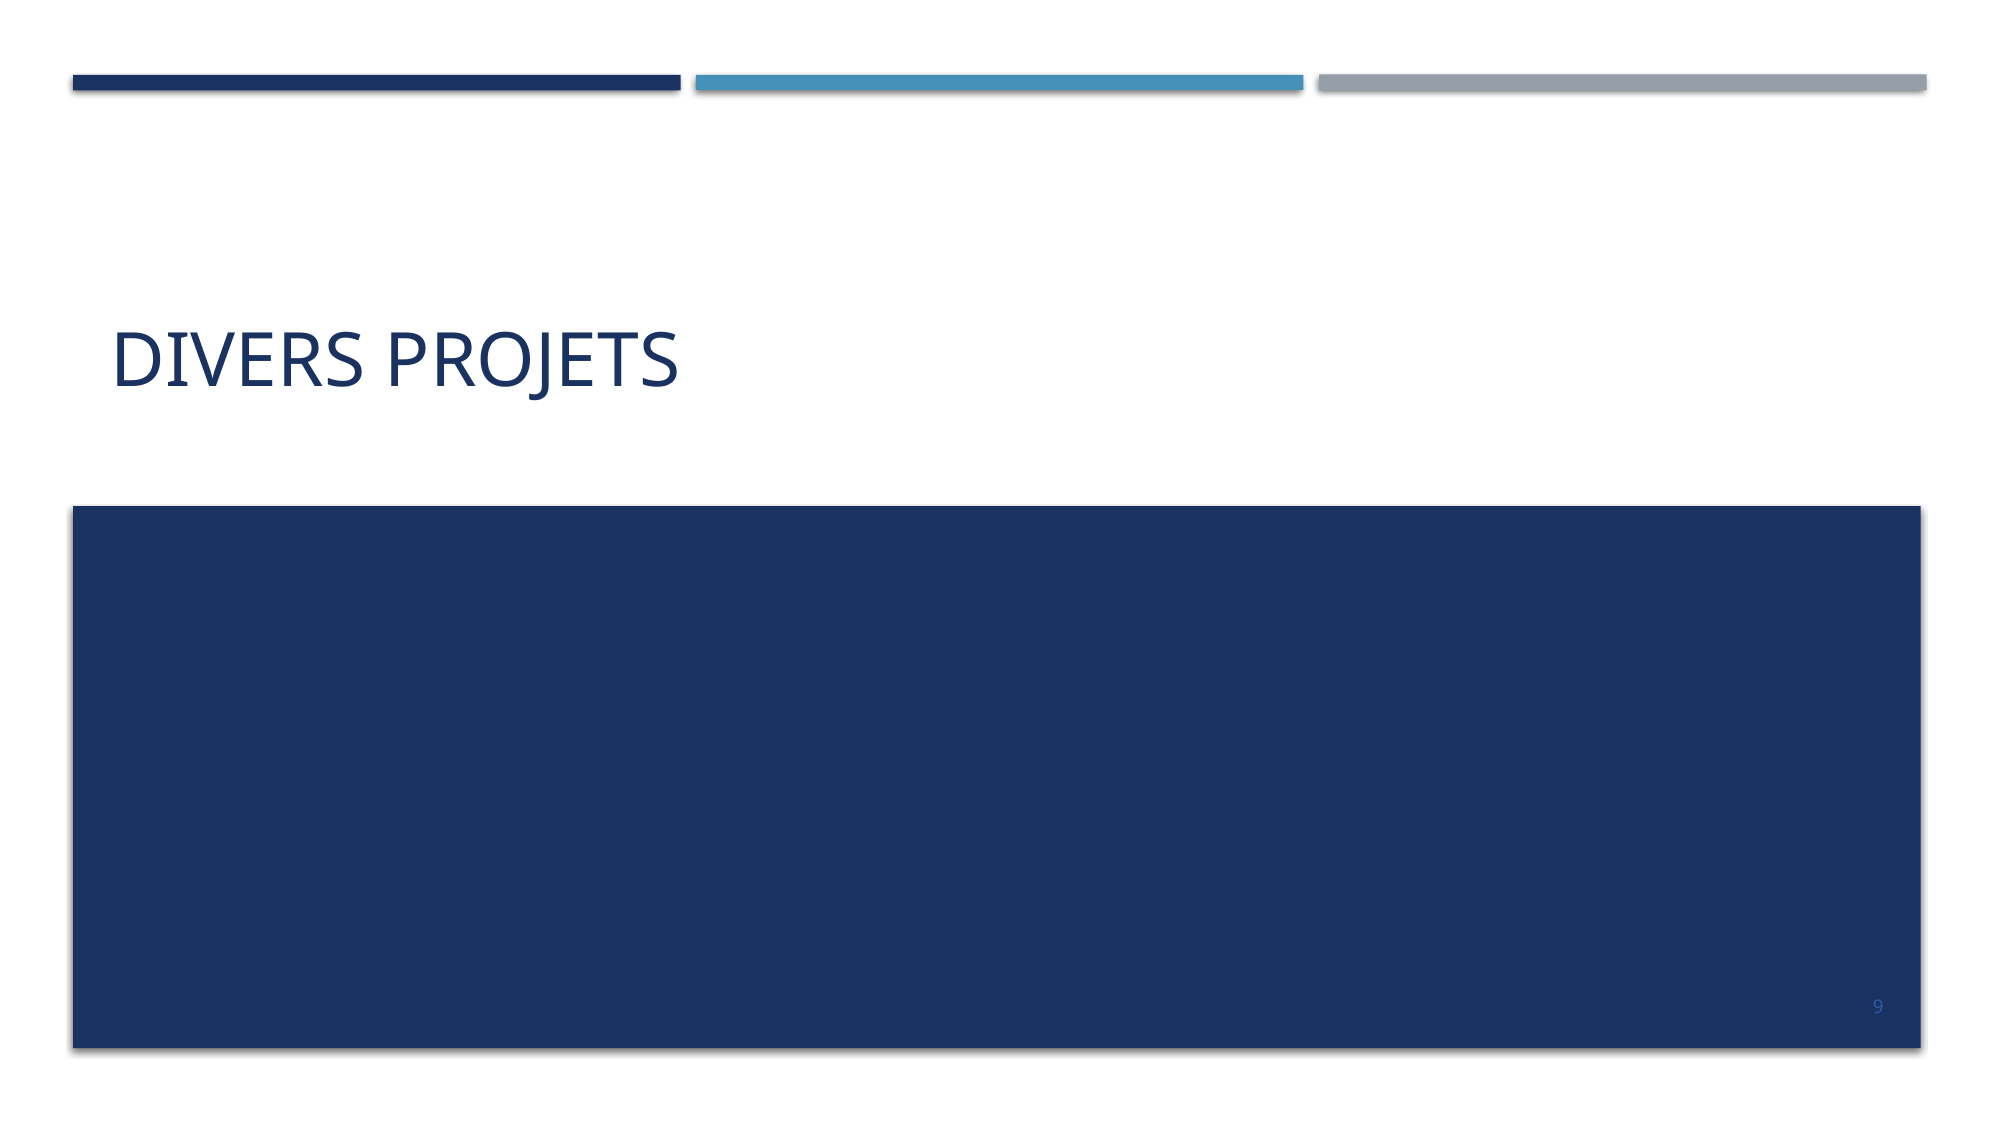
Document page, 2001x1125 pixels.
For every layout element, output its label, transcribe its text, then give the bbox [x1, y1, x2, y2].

slide_number 9 [1732, 977, 1899, 1037]
title Divers projets [95, 167, 1899, 410]
